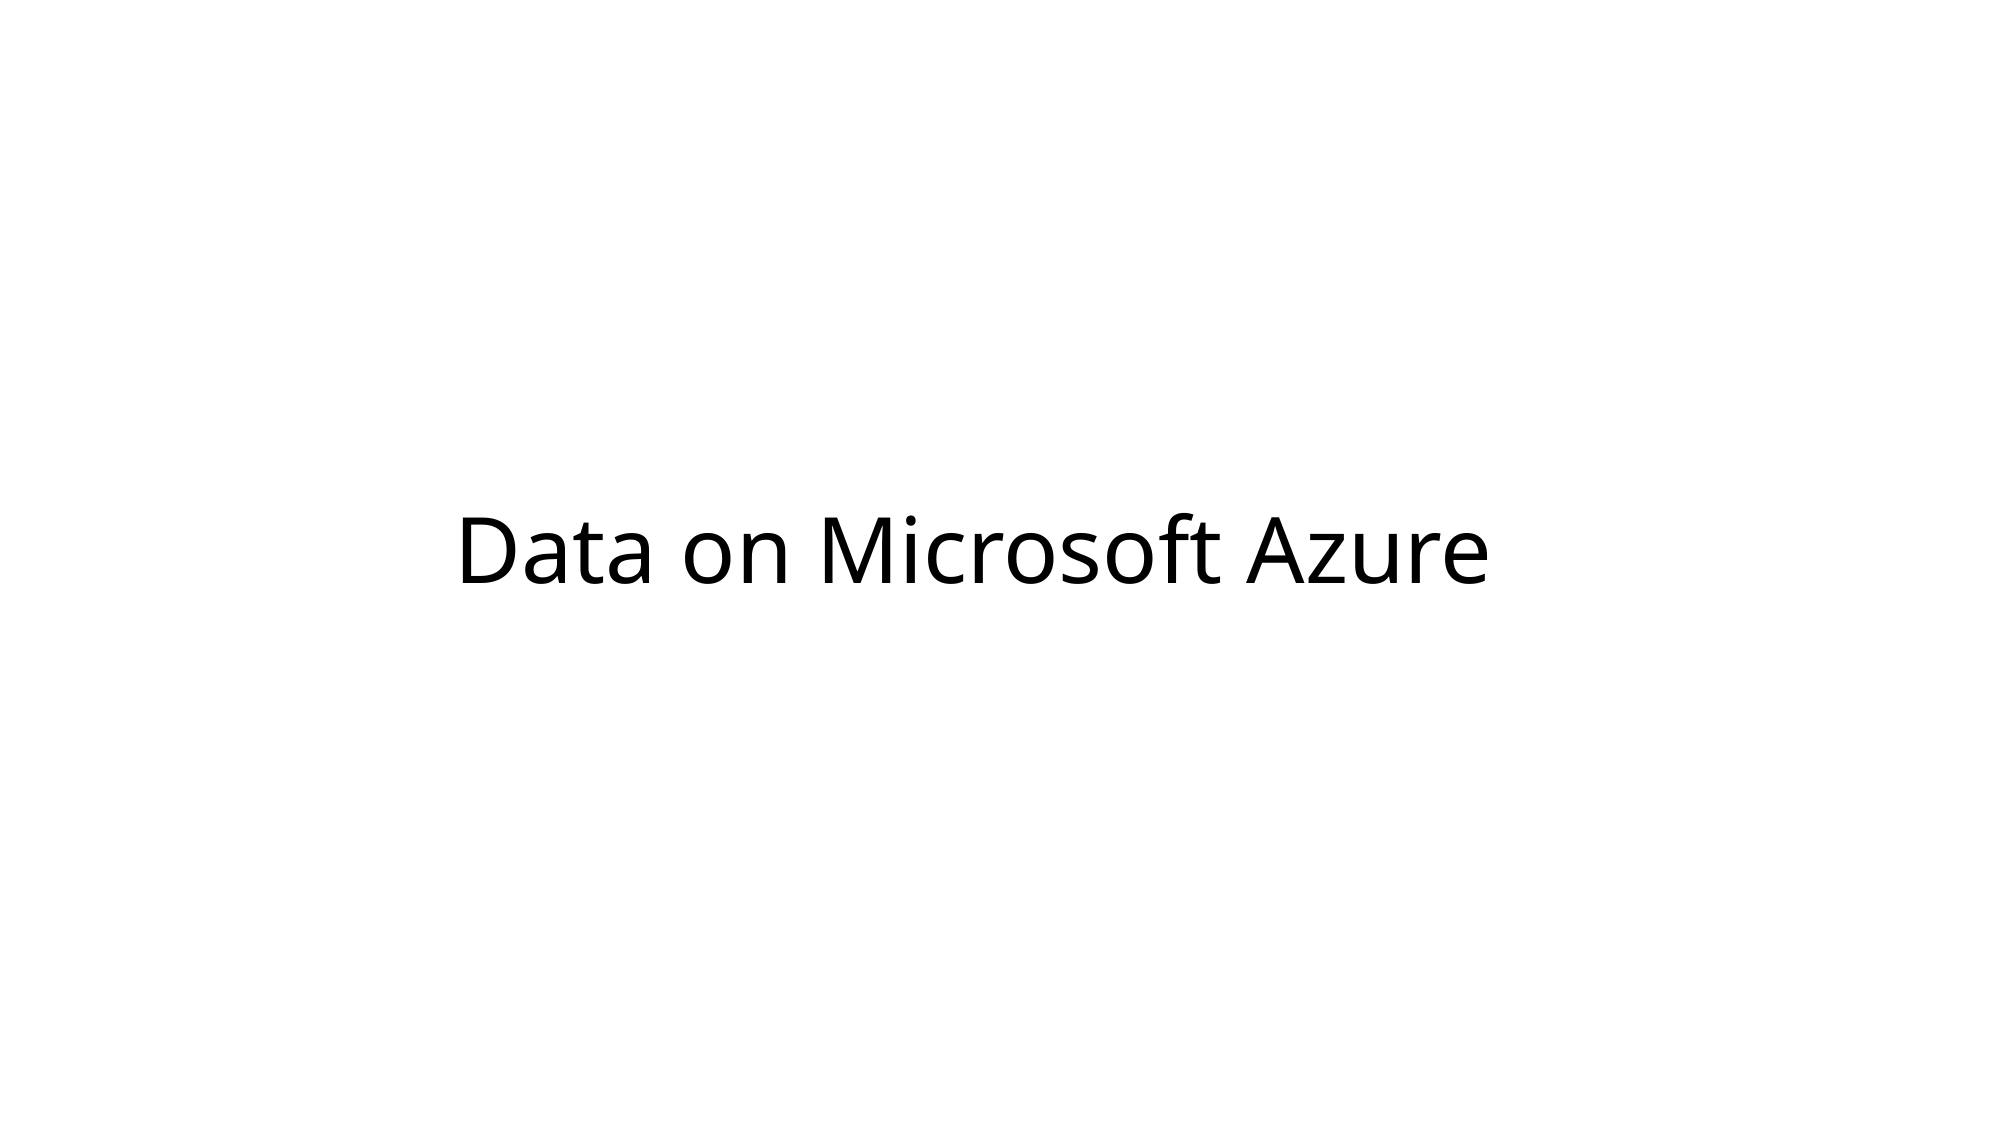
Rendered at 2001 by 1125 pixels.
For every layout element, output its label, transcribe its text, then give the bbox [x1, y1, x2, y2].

title Data on Microsoft Azure [111, 470, 1837, 636]
